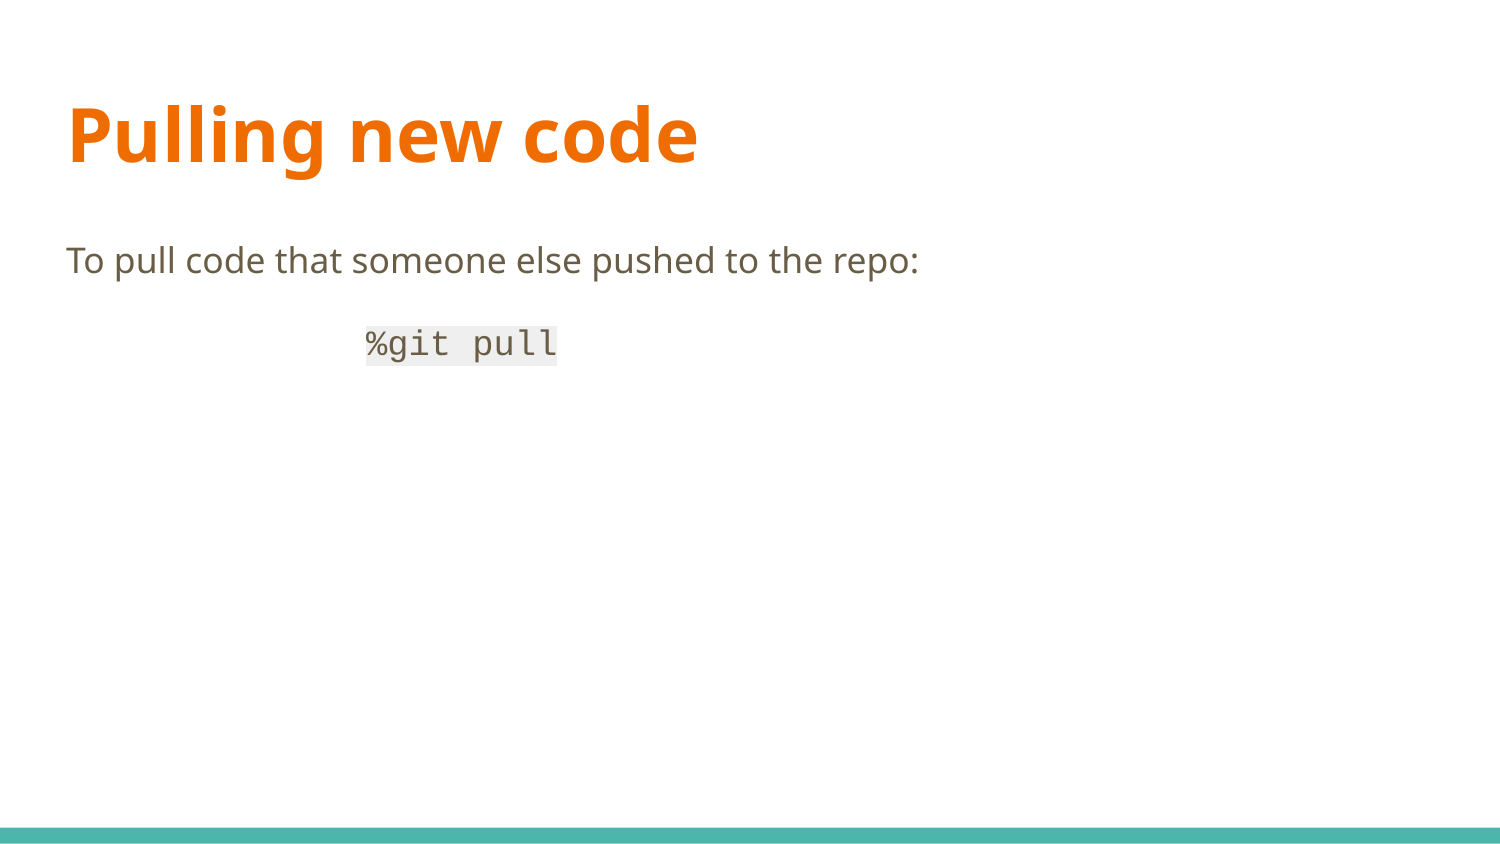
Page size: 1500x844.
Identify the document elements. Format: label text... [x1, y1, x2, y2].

list To pull code that someone else pushed to the repo: %git pull [51, 216, 1431, 454]
title Pulling new code [51, 72, 1449, 189]
